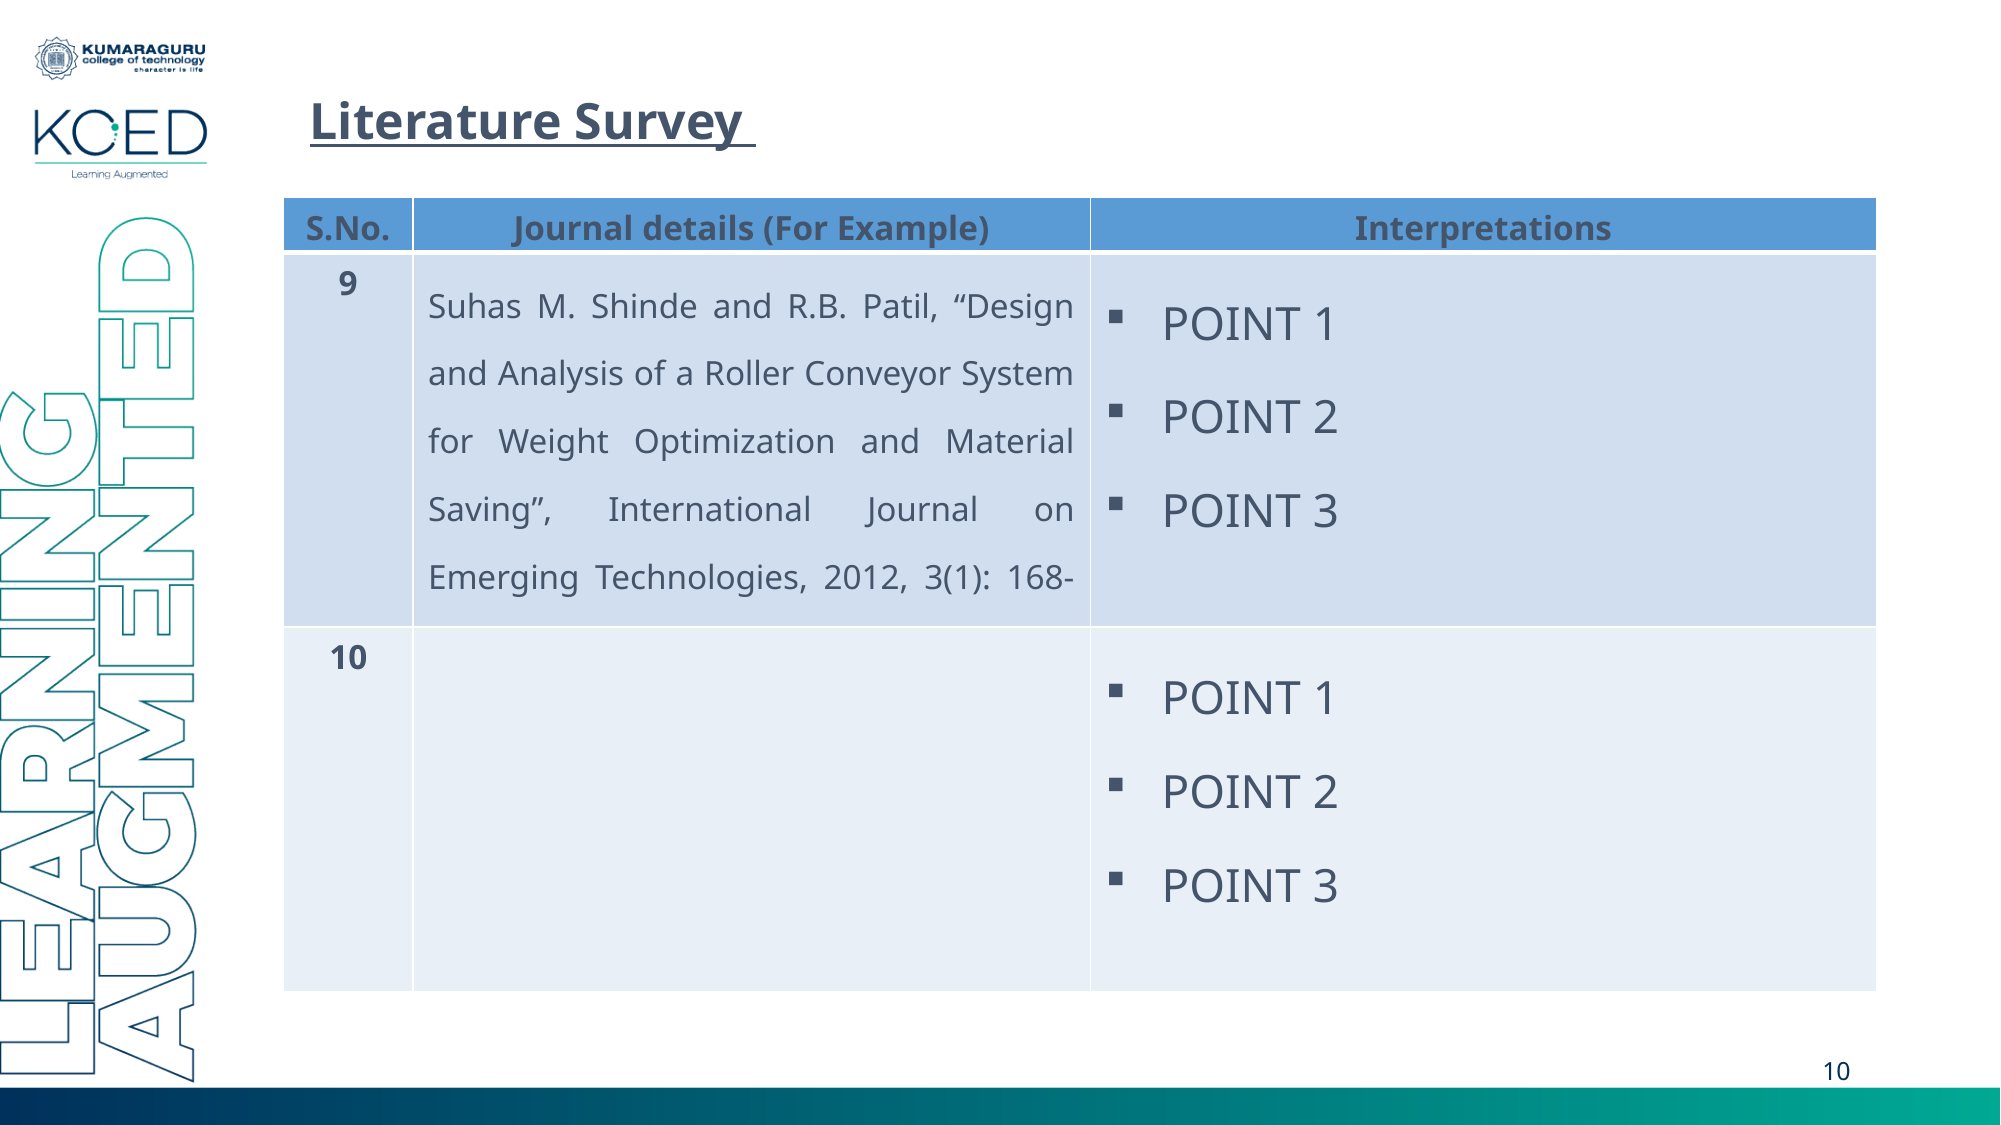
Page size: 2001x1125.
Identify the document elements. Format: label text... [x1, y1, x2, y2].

text_box Literature Survey [294, 22, 1866, 158]
table_cell Suhas M. Shinde and R.B. Patil, “Design and Analysis of a Roller Conveyor System for Weight Optimization and Material Saving”, International Journal on Emerging Technologies, 2012, 3(1): 168-173. [414, 255, 1090, 626]
table_cell 10 [284, 628, 412, 991]
picture [0, 0, 2000, 1125]
table_header Interpretations [1091, 198, 1876, 250]
table_header S.No. [284, 198, 412, 250]
table_cell [414, 628, 1090, 991]
slide_number 10 [1415, 1042, 1866, 1103]
table_cell POINT 1 POINT 2 POINT 3 [1091, 628, 1876, 991]
table_cell POINT 1 POINT 2 POINT 3 [1091, 255, 1876, 626]
table_cell 9 [284, 255, 412, 626]
table_header Journal details (For Example) [414, 198, 1090, 250]
